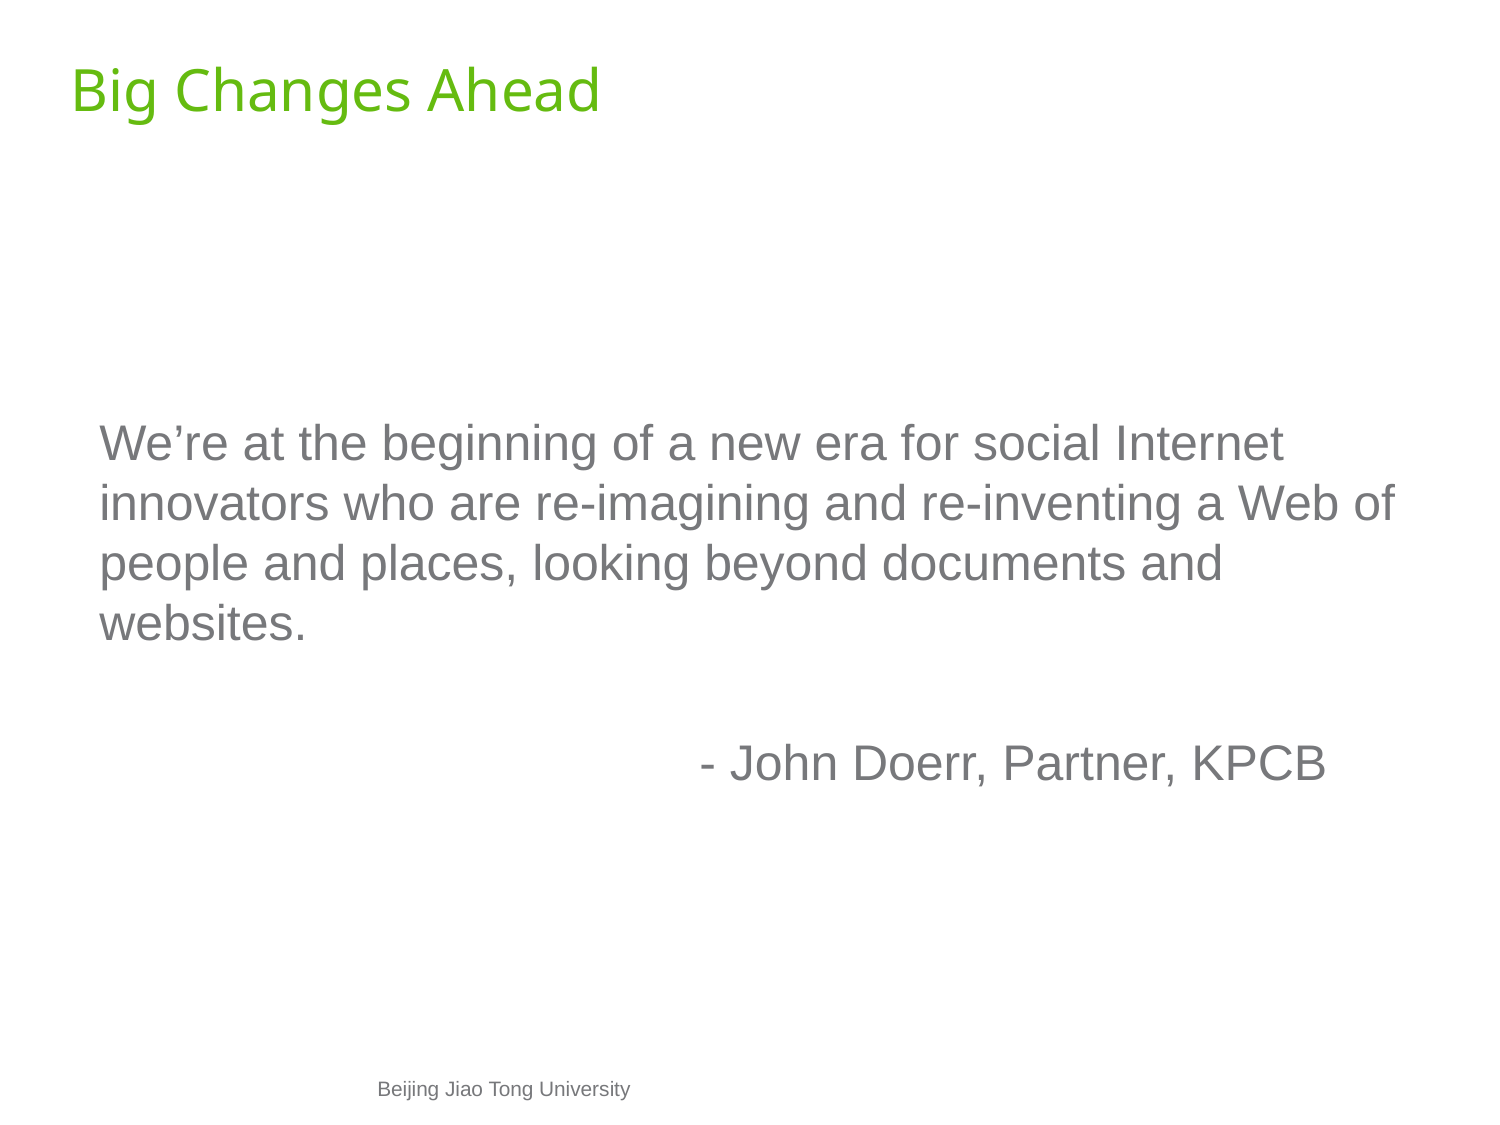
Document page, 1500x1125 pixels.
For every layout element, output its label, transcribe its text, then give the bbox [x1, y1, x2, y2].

title Big Changes Ahead [70, 52, 1430, 130]
list Beijing Jiao Tong University [263, 1075, 751, 1120]
list We’re at the beginning of a new era for social Internet innovators who are re-imagining and re-inventing a Web of people and places, looking beyond documents and websites. - John Doerr, Partner, KPCB [70, 130, 1430, 1012]
